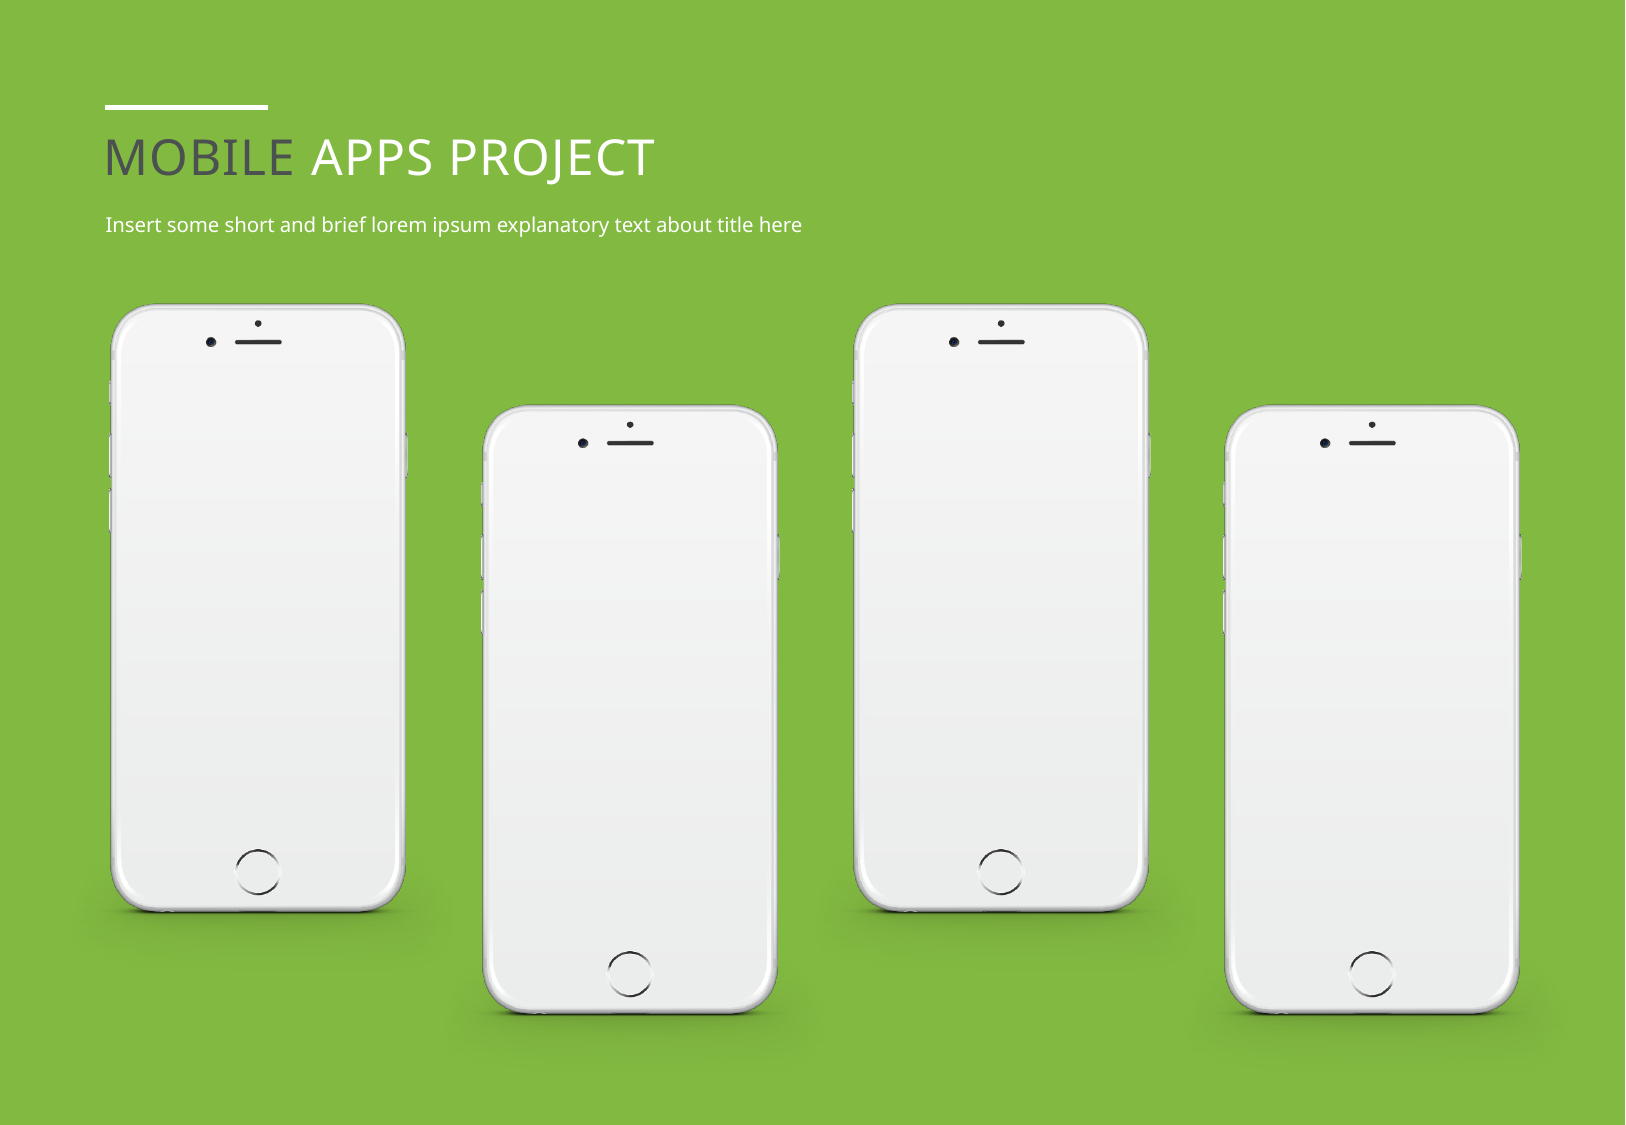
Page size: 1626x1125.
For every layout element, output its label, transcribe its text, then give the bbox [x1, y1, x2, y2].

list Insert some short and brief lorem ipsum explanatory text about title here [105, 209, 1519, 241]
picture [5, 250, 1625, 1090]
list Mobile Apps project [103, 125, 1518, 187]
